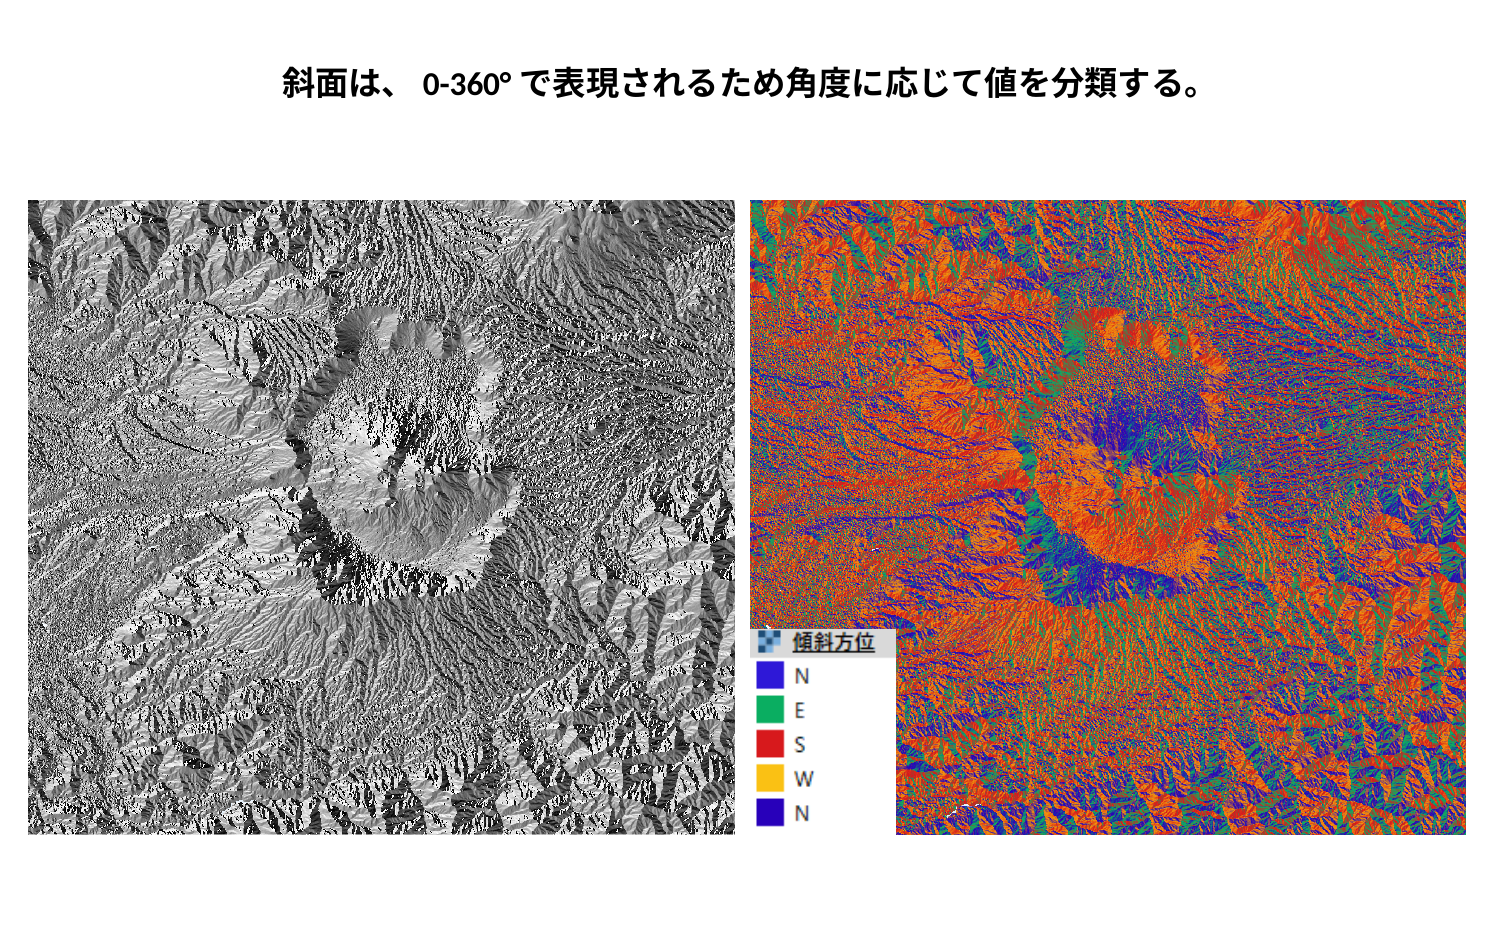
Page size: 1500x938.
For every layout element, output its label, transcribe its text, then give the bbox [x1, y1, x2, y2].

text_box 斜面は、0-360°で表現されるため角度に応じて値を分類する。 [267, 54, 1233, 109]
picture [749, 198, 1466, 835]
picture [28, 200, 735, 835]
